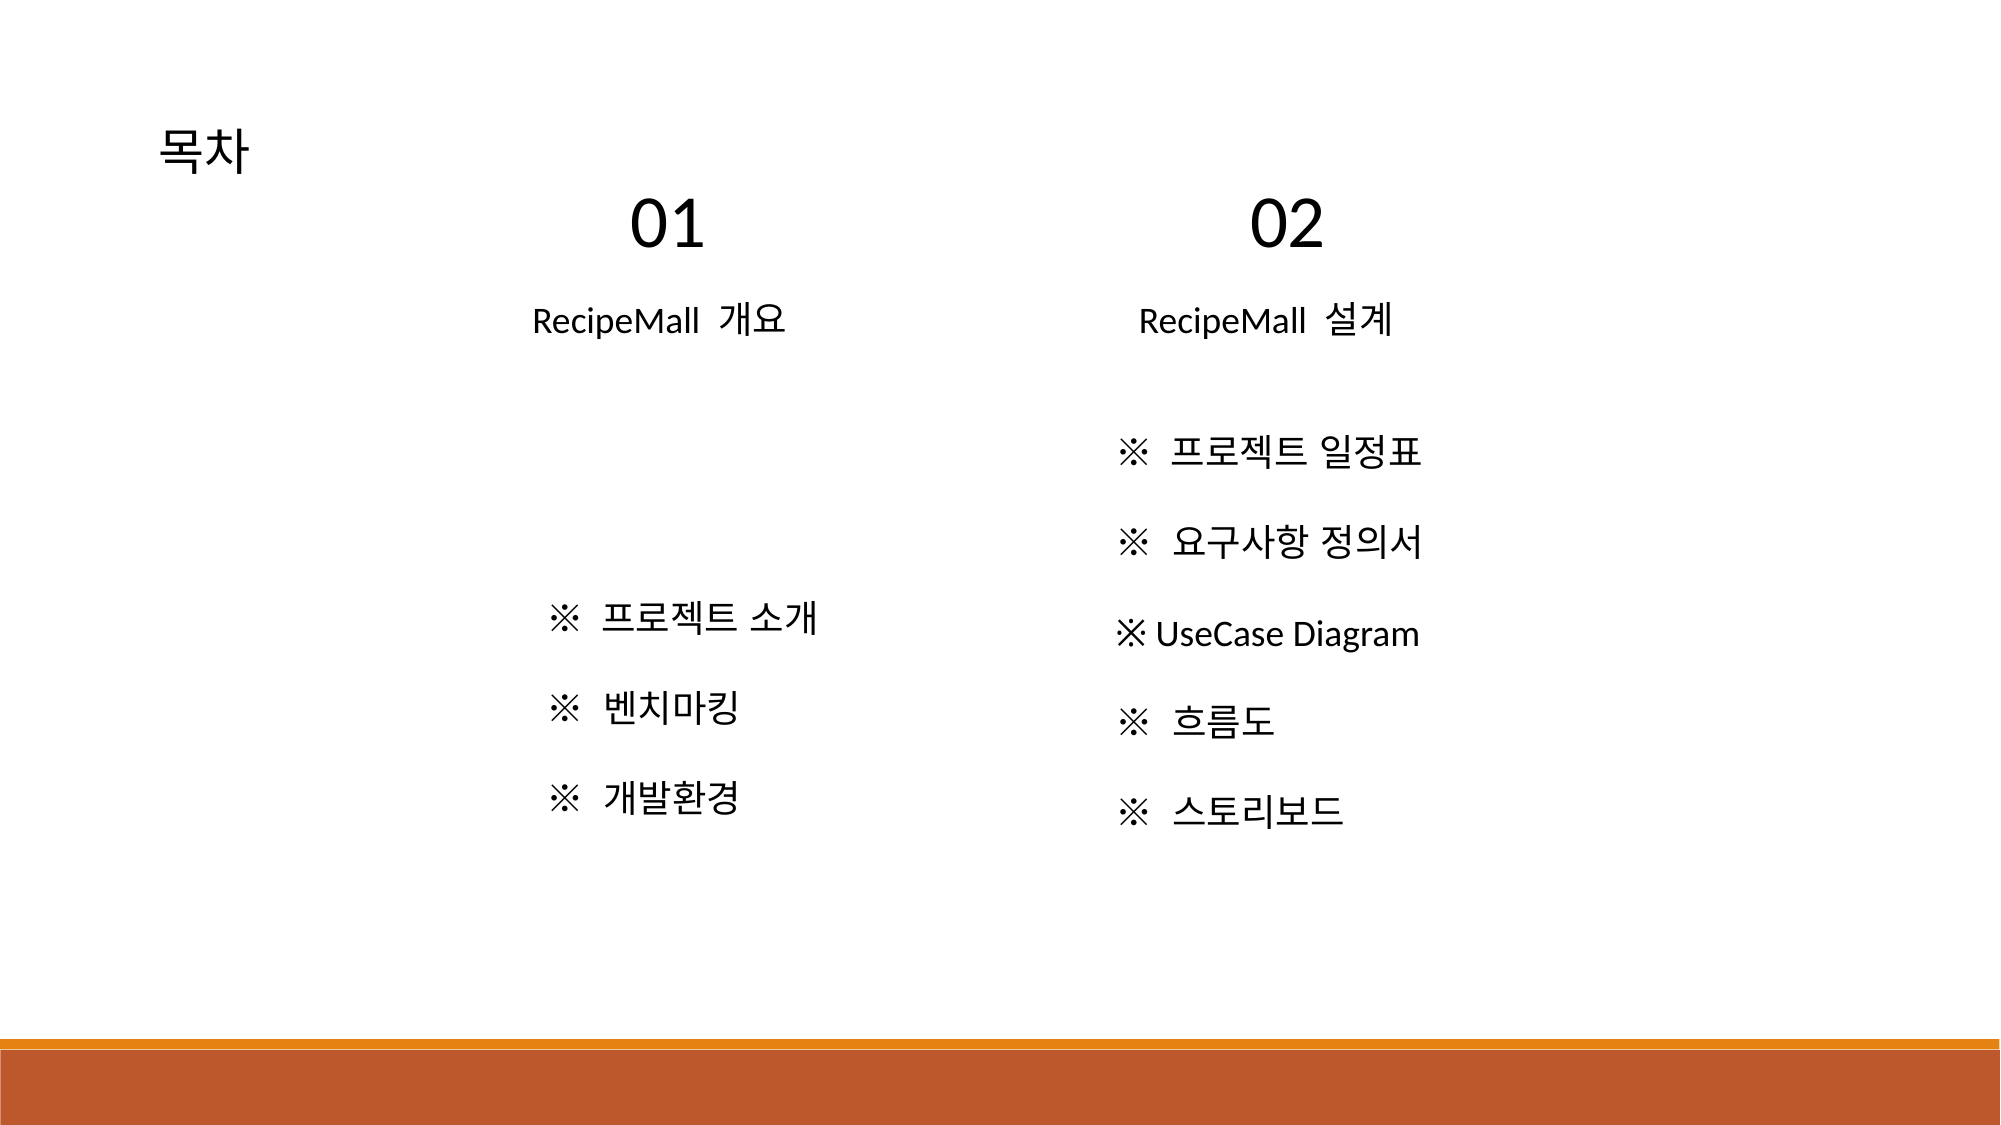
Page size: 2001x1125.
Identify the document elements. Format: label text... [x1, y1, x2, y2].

text_box 01 [616, 164, 744, 270]
text_box 목차 [60, 113, 349, 188]
text_box ※ 프로젝트 소개 ※ 벤치마킹 ※ 개발환경 [531, 588, 868, 828]
text_box RecipeMall 설계 [1124, 288, 1475, 348]
text_box 02 [1235, 164, 1364, 270]
text_box RecipeMall 개요 [517, 288, 868, 348]
text_box ※ 프로젝트 일정표 ※ 요구사항 정의서 ※ UseCase Diagram ※ 흐름도 ※ 스토리보드 [1100, 421, 1653, 841]
